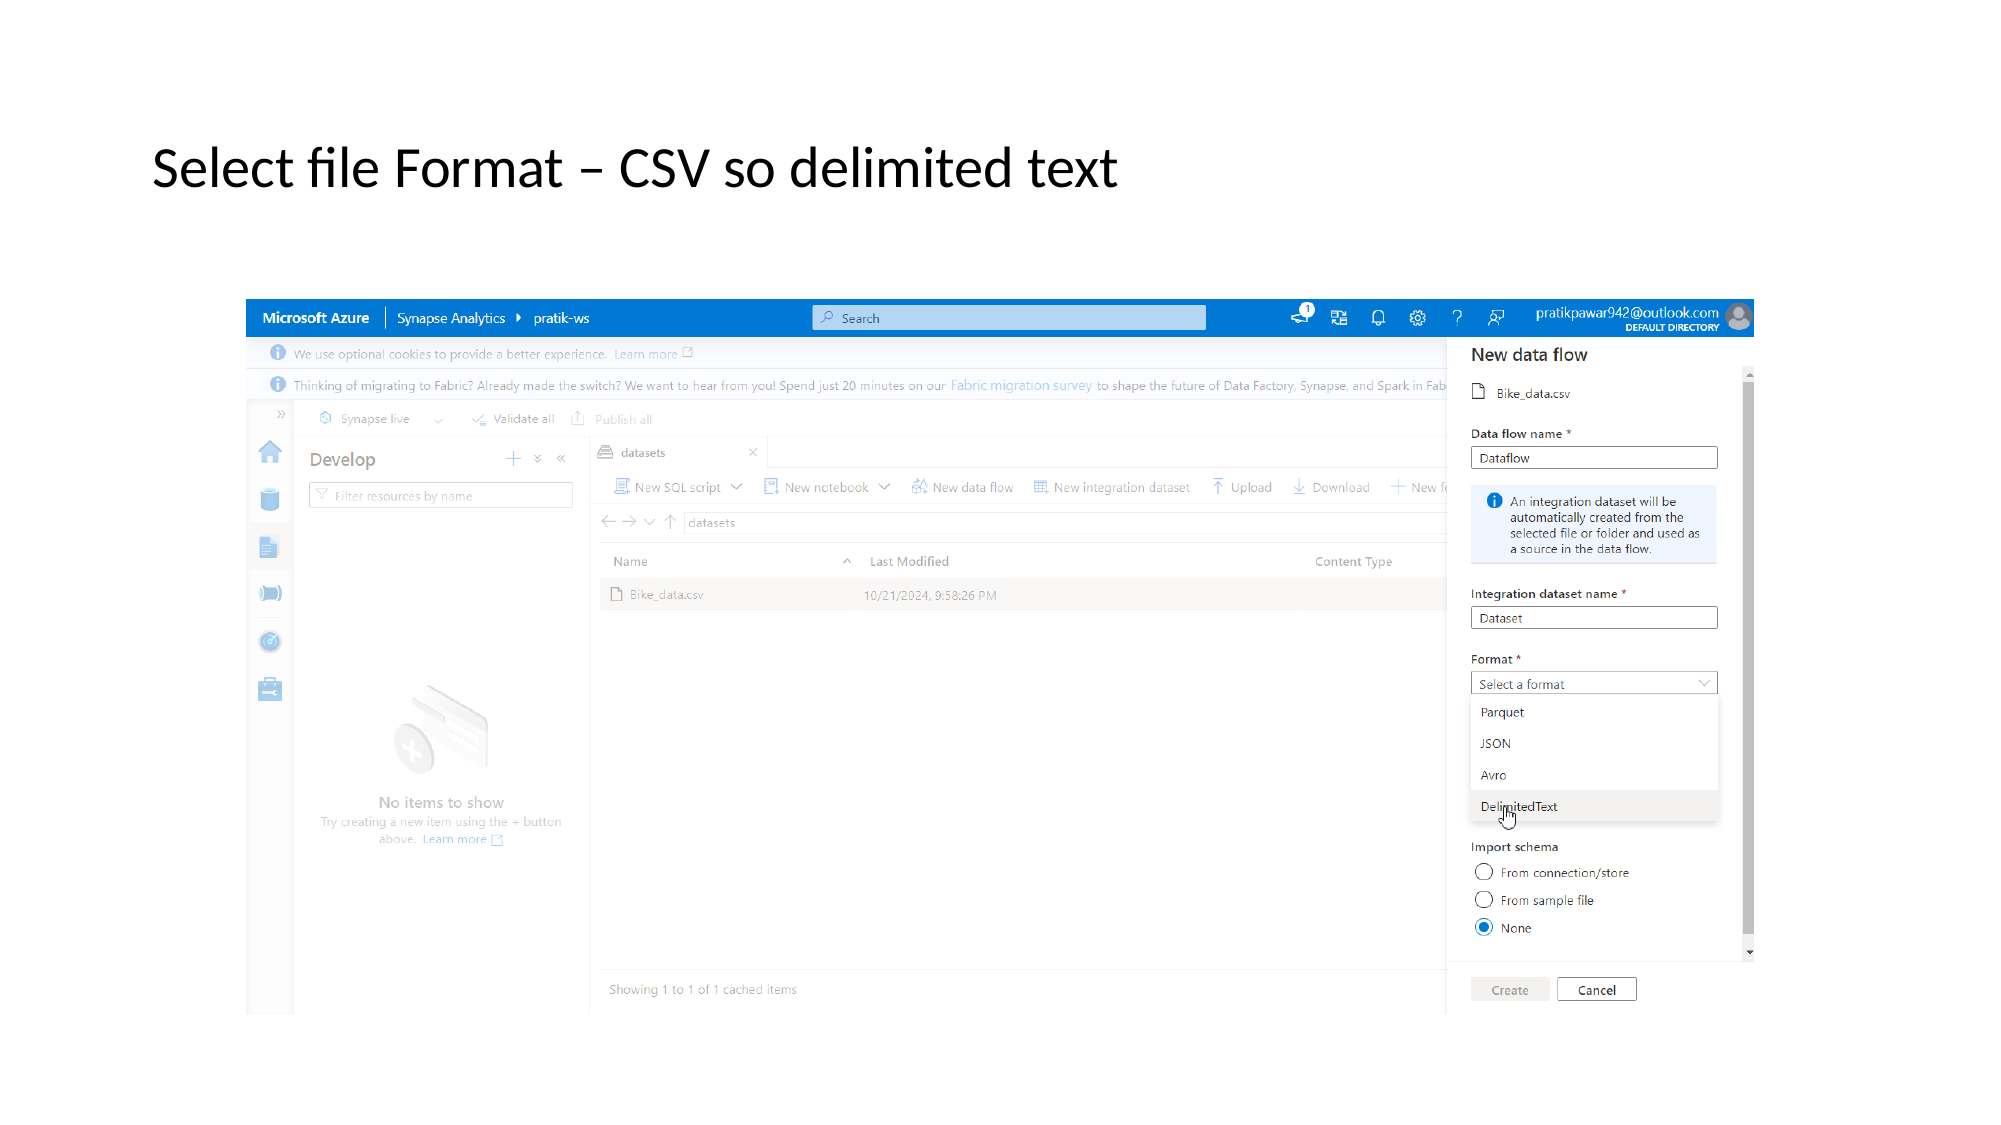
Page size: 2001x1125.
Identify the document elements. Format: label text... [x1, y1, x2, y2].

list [246, 299, 1754, 1014]
title Select file Format – CSV so delimited text [137, 59, 1863, 278]
